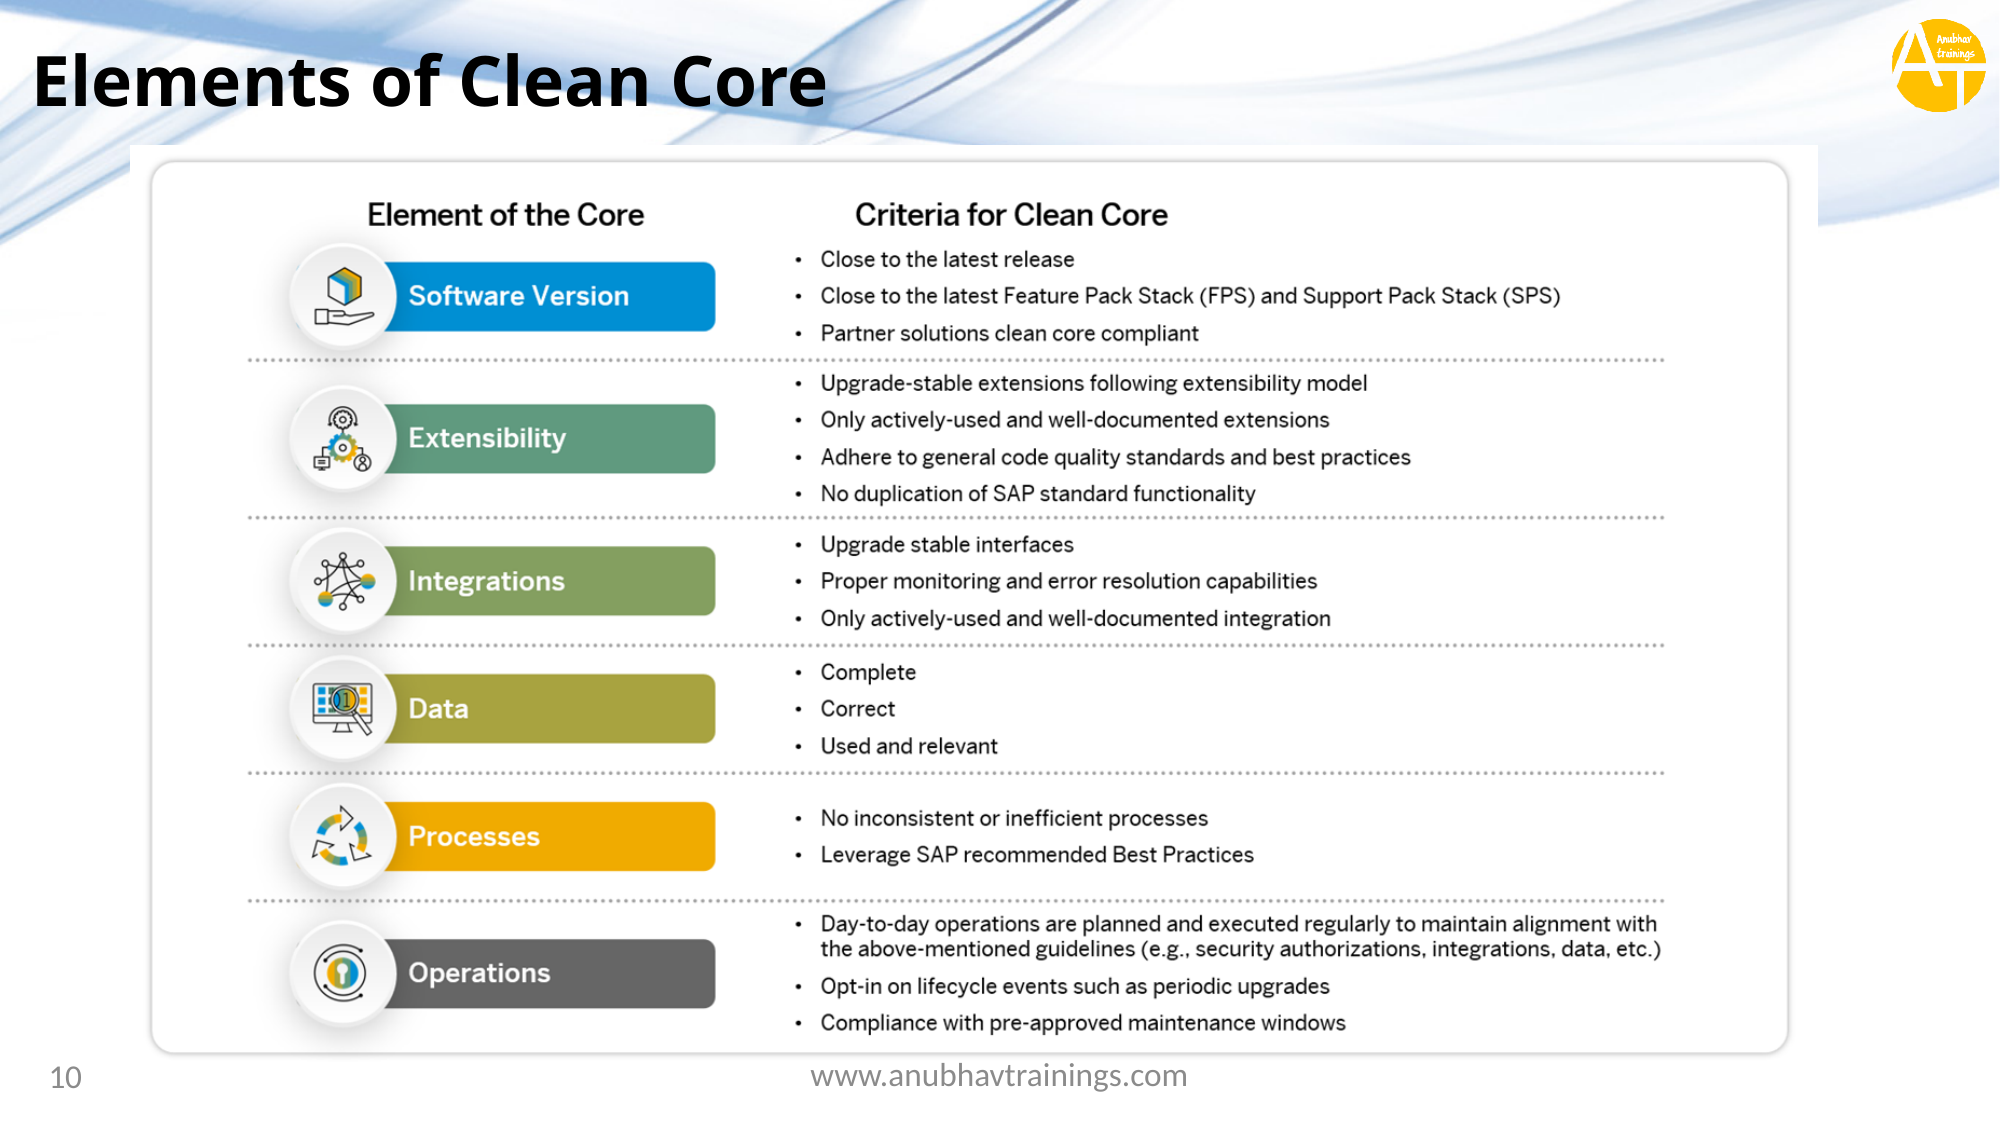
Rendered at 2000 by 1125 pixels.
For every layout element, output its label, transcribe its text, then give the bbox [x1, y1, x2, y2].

footer www.anubhavtrainings.com [683, 1071, 1317, 1103]
slide_number 10 [33, 1045, 134, 1106]
title Elements of Clean Core [16, 29, 1816, 147]
picture [0, 0, 2000, 1125]
